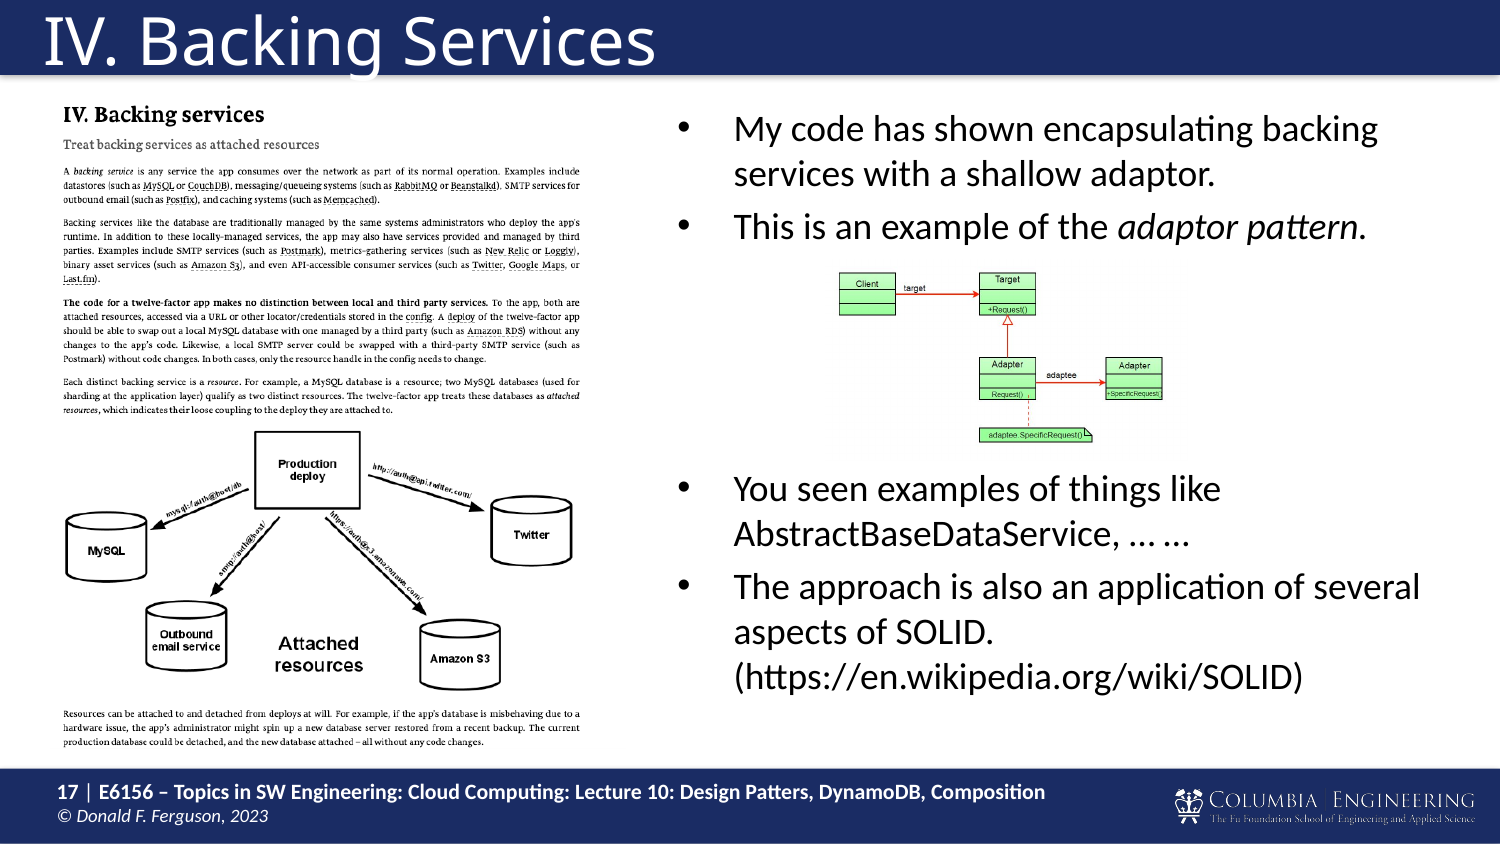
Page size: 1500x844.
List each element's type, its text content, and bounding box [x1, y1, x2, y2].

title IV. Backing Services [28, 0, 1450, 73]
picture [49, 94, 626, 750]
list My code has shown encapsulating backing services with a shallow adaptor. This is an example of the adaptor pattern. You seen examples of things like AbstractBaseDataService, … … The approach is also an application of several aspects of SOLID. (https://en.wikipedia.org/wiki/SOLID) [662, 96, 1475, 760]
picture [824, 259, 1188, 461]
